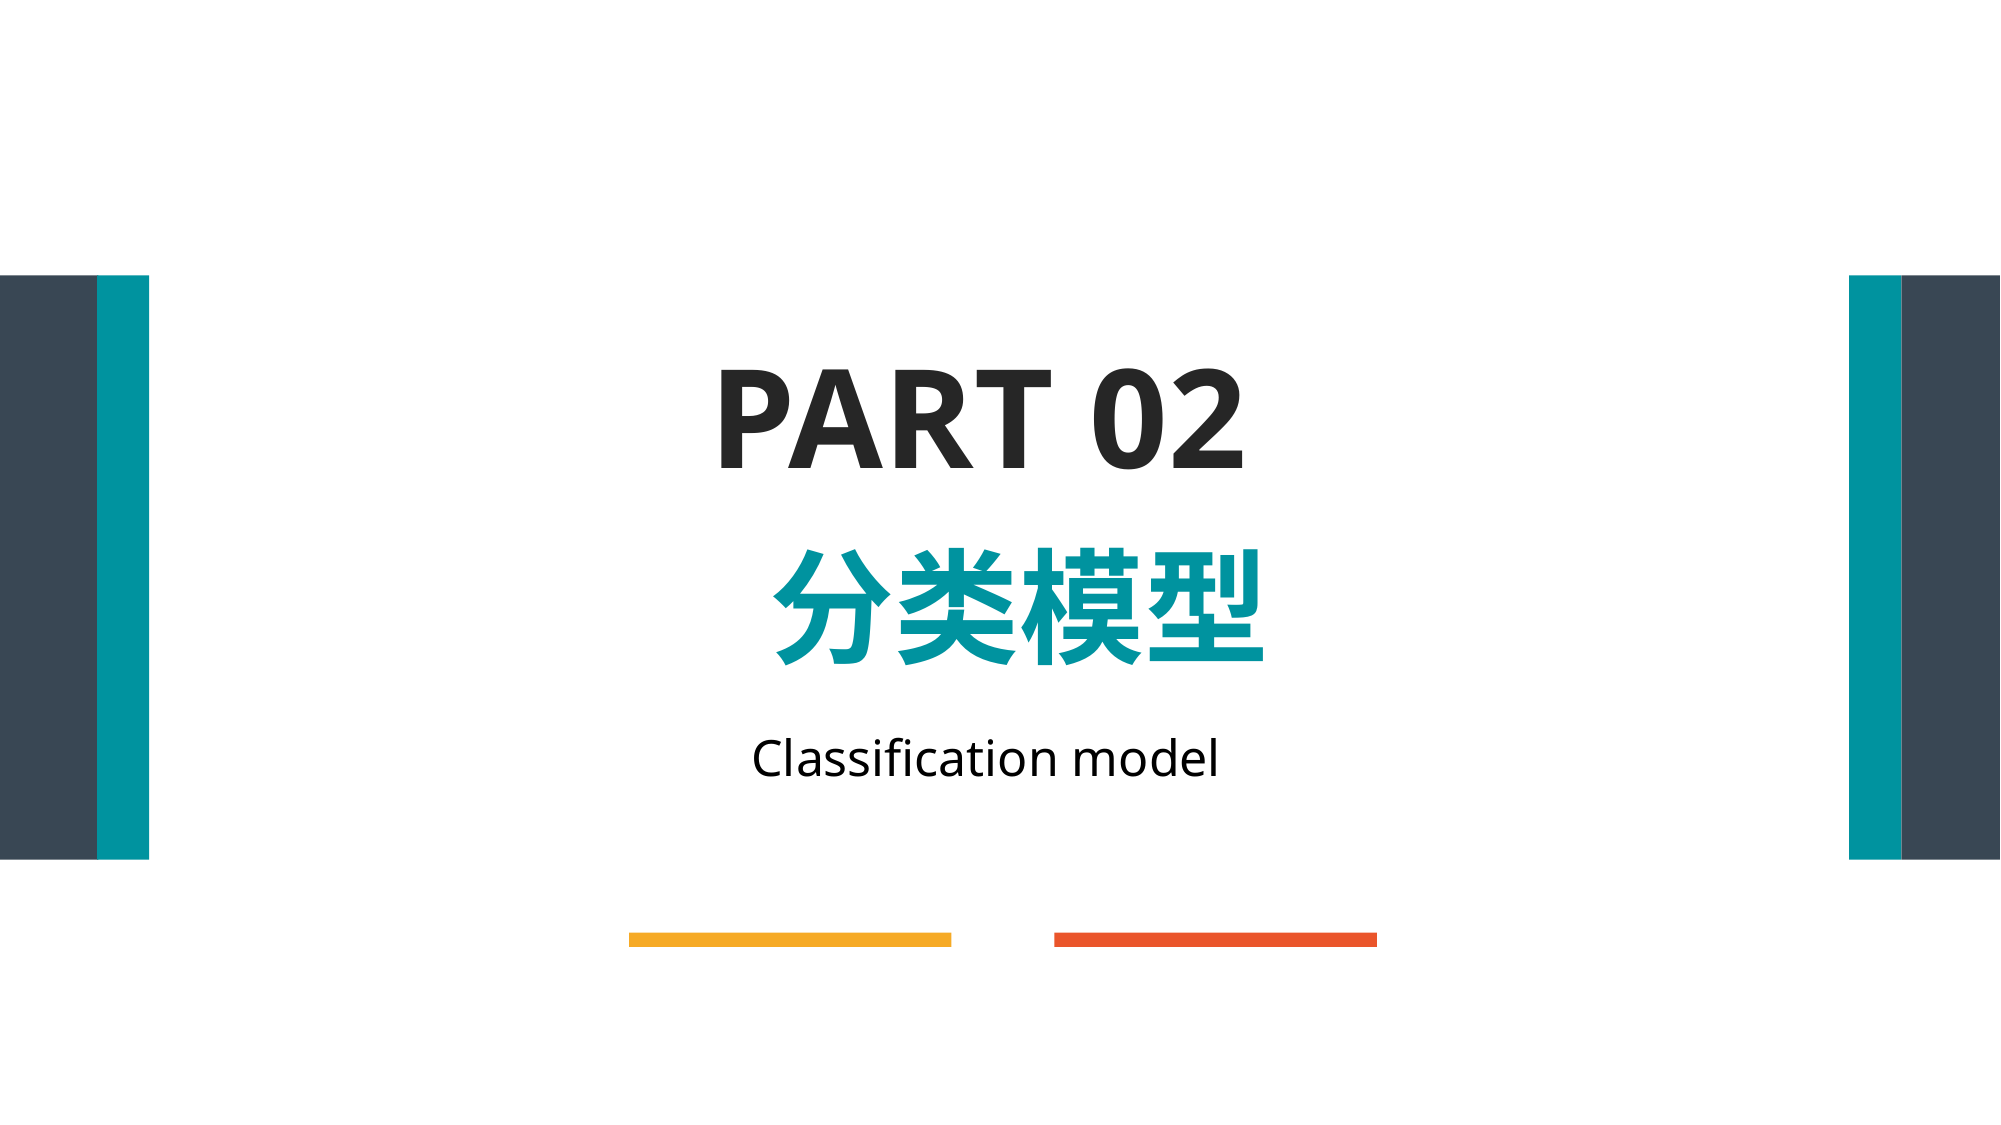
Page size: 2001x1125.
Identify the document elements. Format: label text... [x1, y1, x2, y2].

text_box [628, 932, 952, 948]
text_box [96, 274, 150, 861]
text_box [0, 274, 96, 861]
text_box [1053, 932, 1378, 948]
text_box 分类模型 [754, 522, 1285, 688]
text_box [1902, 274, 2000, 861]
text_box Classification model [465, 700, 1508, 828]
text_box [1848, 274, 1902, 861]
text_box PART 02 [694, 323, 1263, 504]
